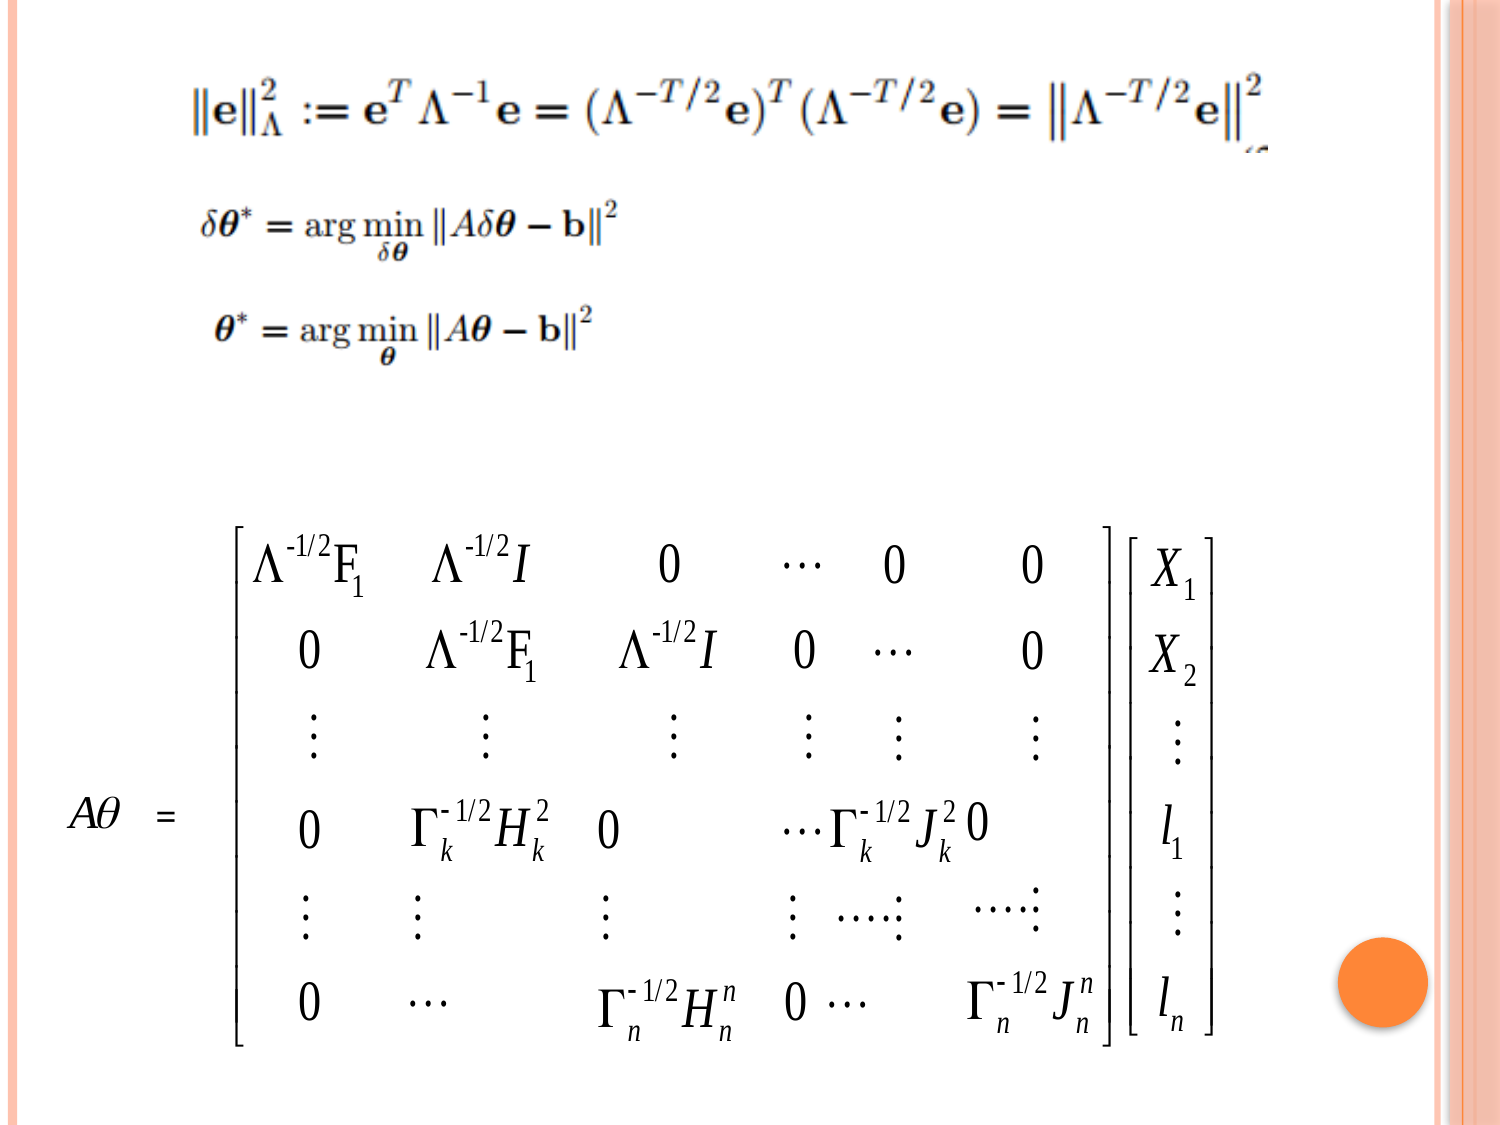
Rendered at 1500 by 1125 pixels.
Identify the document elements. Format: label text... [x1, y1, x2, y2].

text_box = [140, 785, 200, 845]
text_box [57, 784, 130, 841]
picture [163, 163, 697, 399]
picture [163, 46, 1269, 153]
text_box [224, 514, 1230, 1060]
